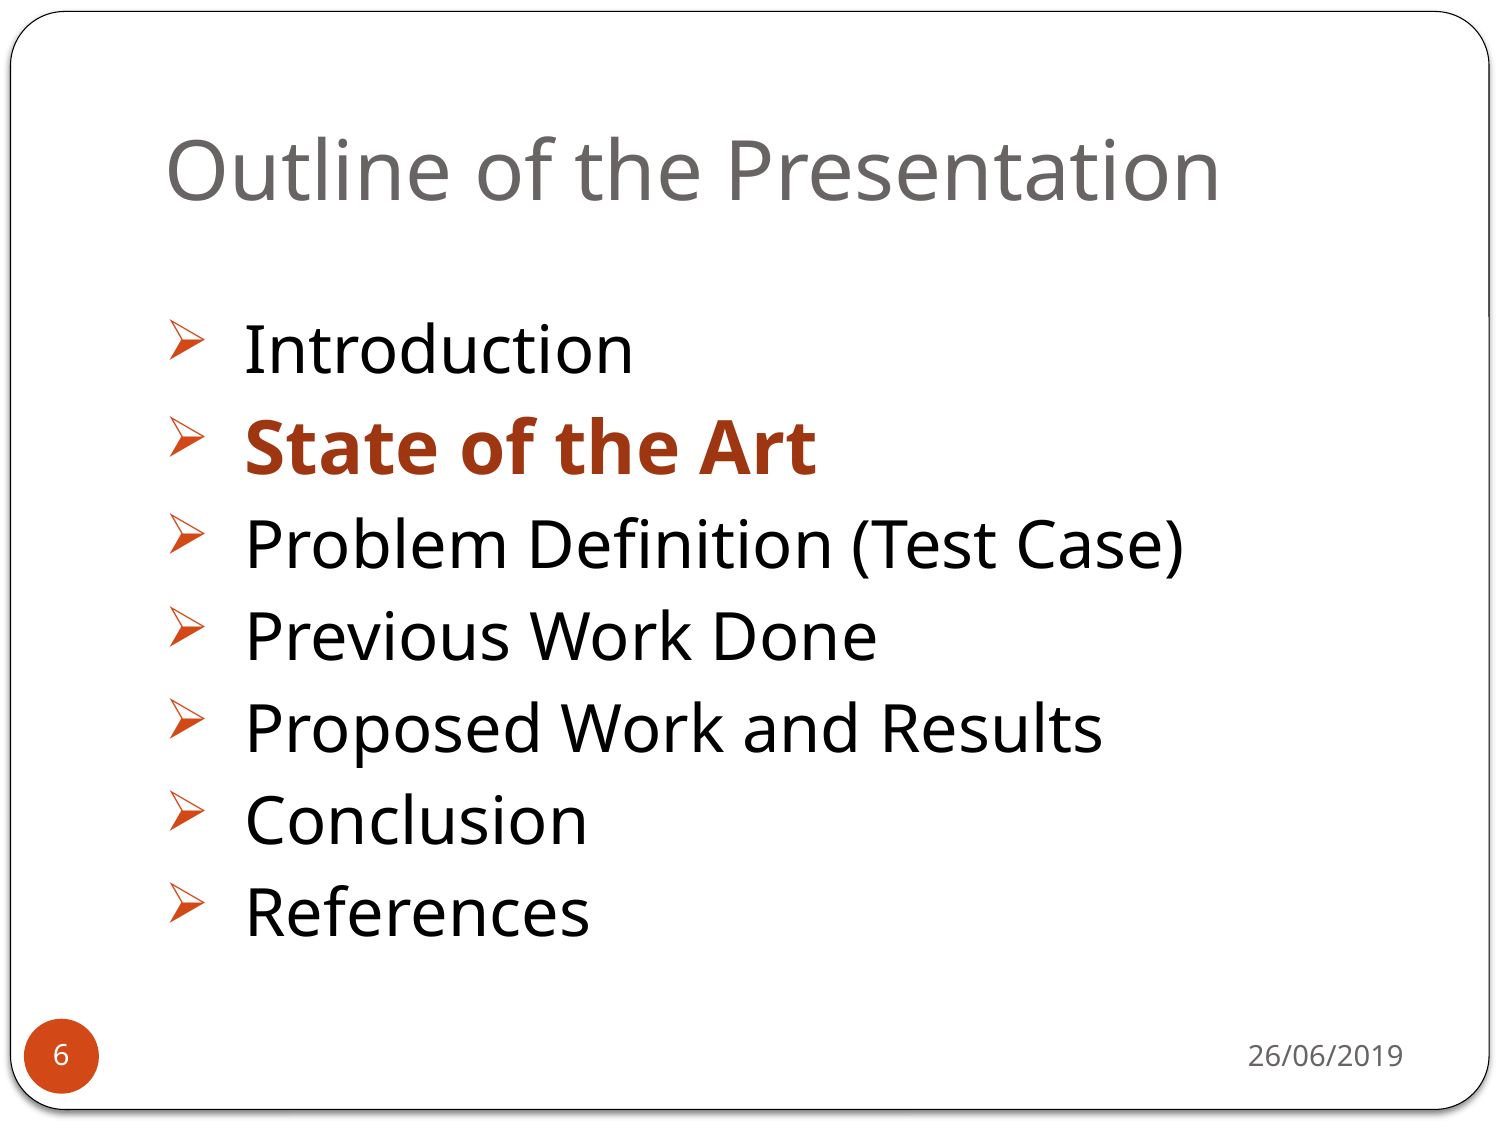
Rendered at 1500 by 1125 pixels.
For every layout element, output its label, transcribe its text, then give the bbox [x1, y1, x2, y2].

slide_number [1012, 1015, 1419, 1094]
slide_number 6 [23, 1018, 99, 1094]
list Introduction State of the Art Problem Definition (Test Case) Previous Work Done Proposed Work and Results Conclusion References [150, 299, 1425, 988]
title Outline of the Presentation [150, 45, 1425, 233]
